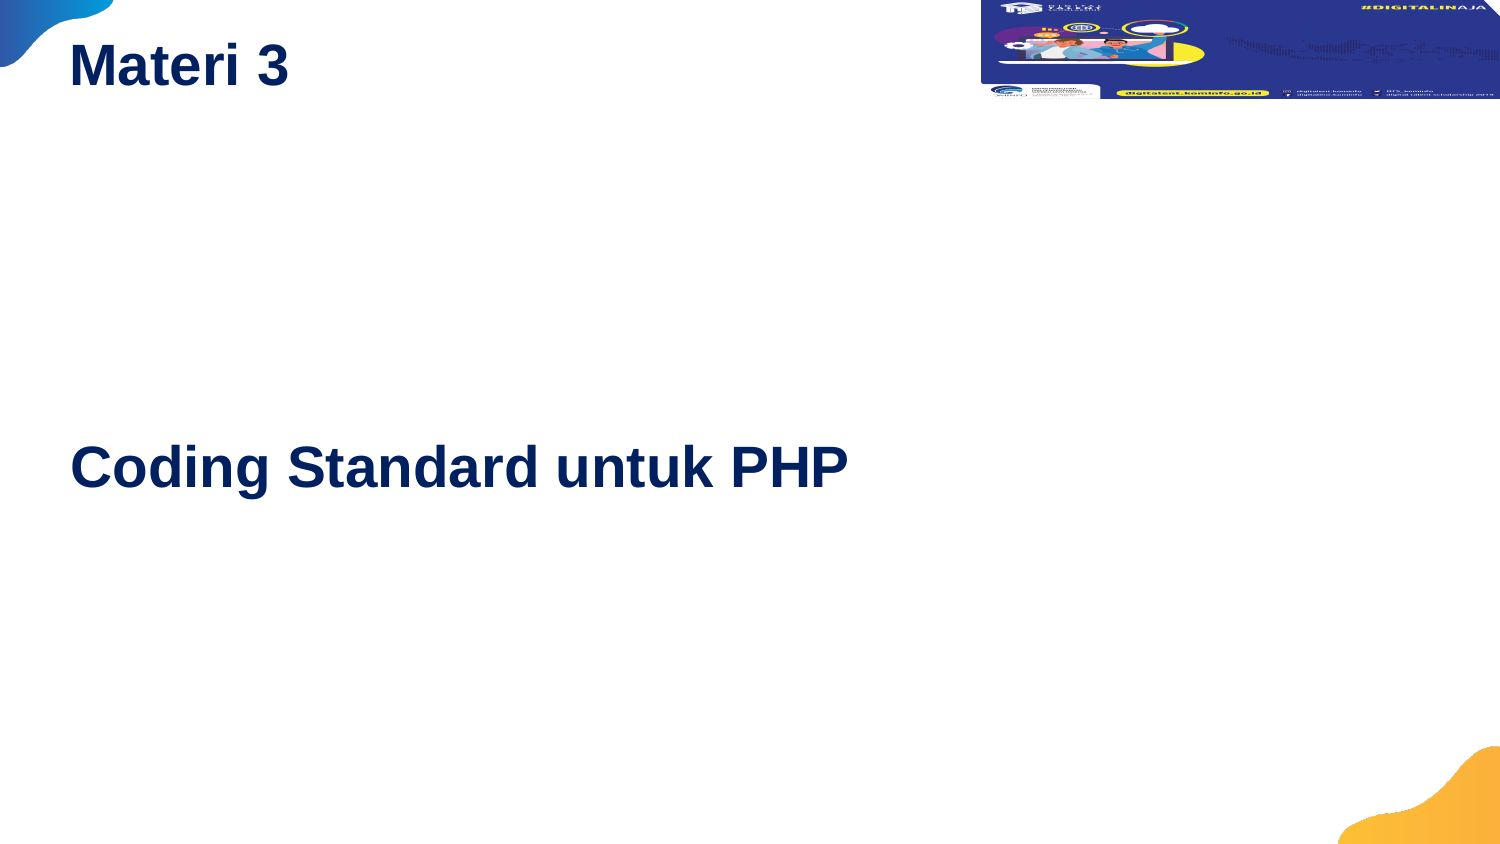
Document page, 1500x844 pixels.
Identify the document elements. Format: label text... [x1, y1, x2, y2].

text_box Materi 3 [54, 19, 977, 105]
picture [980, 0, 1500, 100]
picture [1335, 738, 1500, 844]
picture [0, 0, 115, 73]
text_box Coding Standard untuk PHP [55, 421, 1445, 507]
